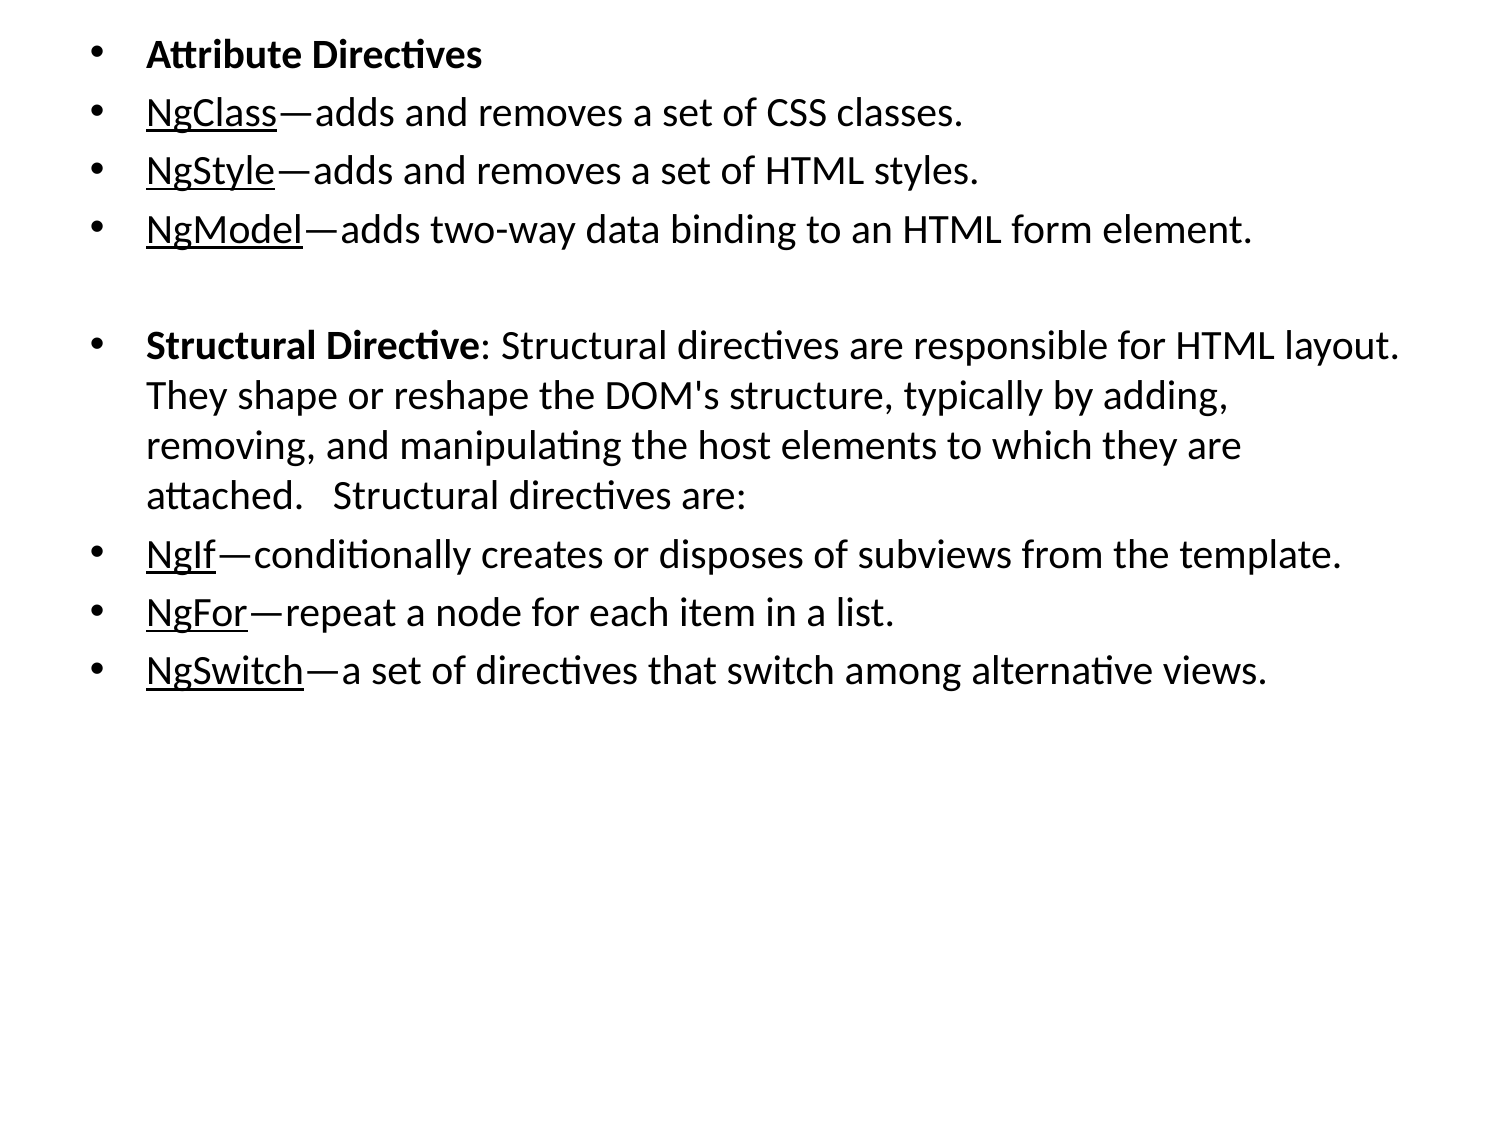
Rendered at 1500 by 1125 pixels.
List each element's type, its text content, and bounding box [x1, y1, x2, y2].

list Attribute Directives NgClass—adds and removes a set of CSS classes. NgStyle—adds and removes a set of HTML styles. NgModel—adds two-way data binding to an HTML form element. Structural Directive: Structural directives are responsible for HTML layout. They shape or reshape the DOM's structure, typically by adding, removing, and manipulating the host elements to which they are attached. Structural directives are: NgIf—conditionally creates or disposes of subviews from the template. NgFor—repeat a node for each item in a list. NgSwitch—a set of directives that switch among alternative views. [75, 19, 1425, 1005]
